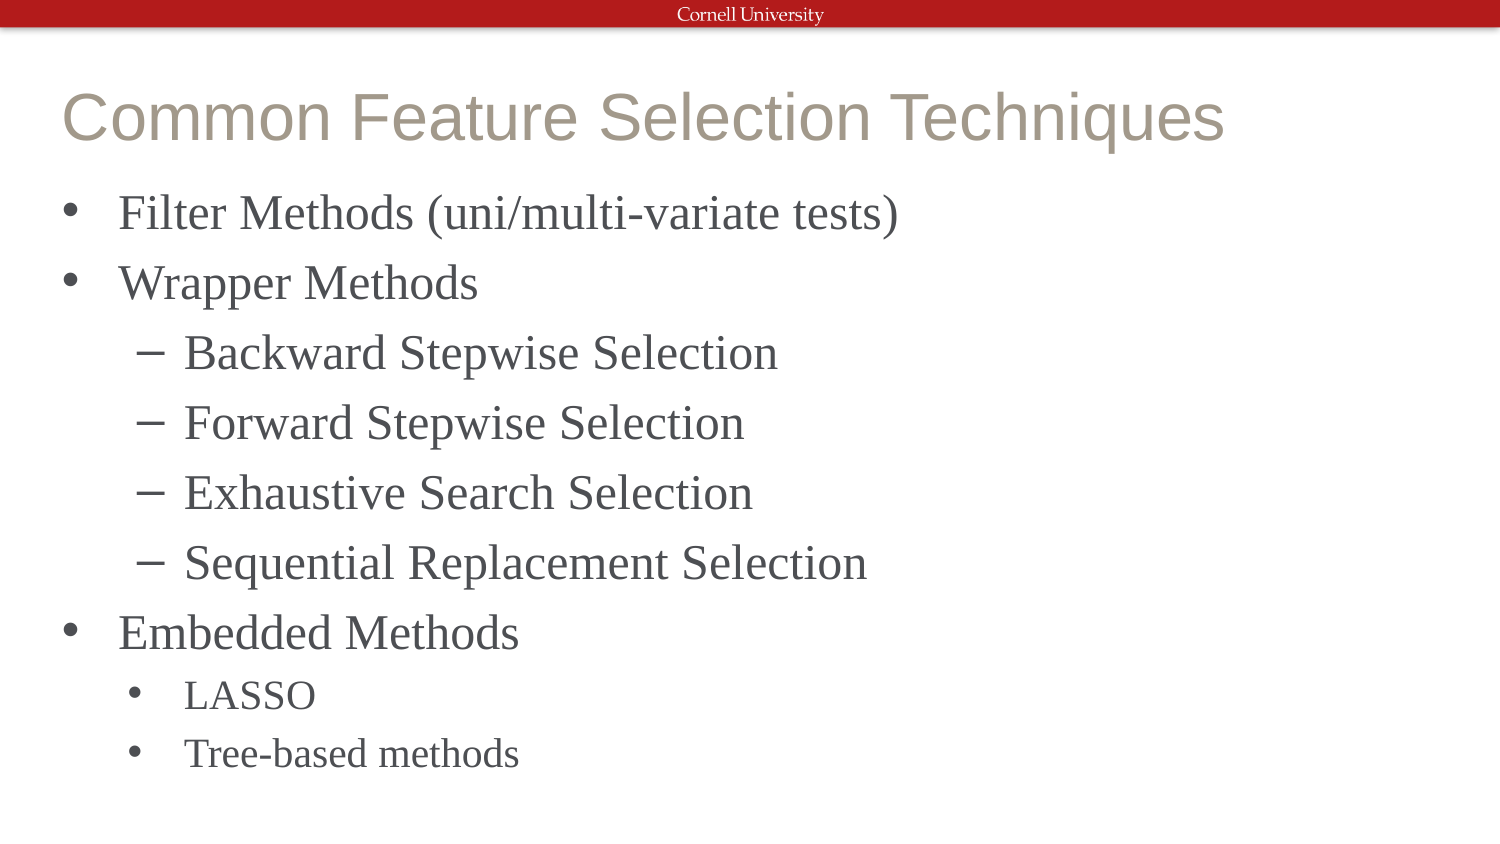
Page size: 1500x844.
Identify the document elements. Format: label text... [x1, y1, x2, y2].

picture [673, 0, 825, 43]
title Common Feature Selection Techniques [46, 71, 1471, 157]
list Filter Methods (uni/multi-variate tests) Wrapper Methods Backward Stepwise Selection Forward Stepwise Selection Exhaustive Search Selection Sequential Replacement Selection Embedded Methods LASSO Tree-based methods [46, 171, 1471, 646]
